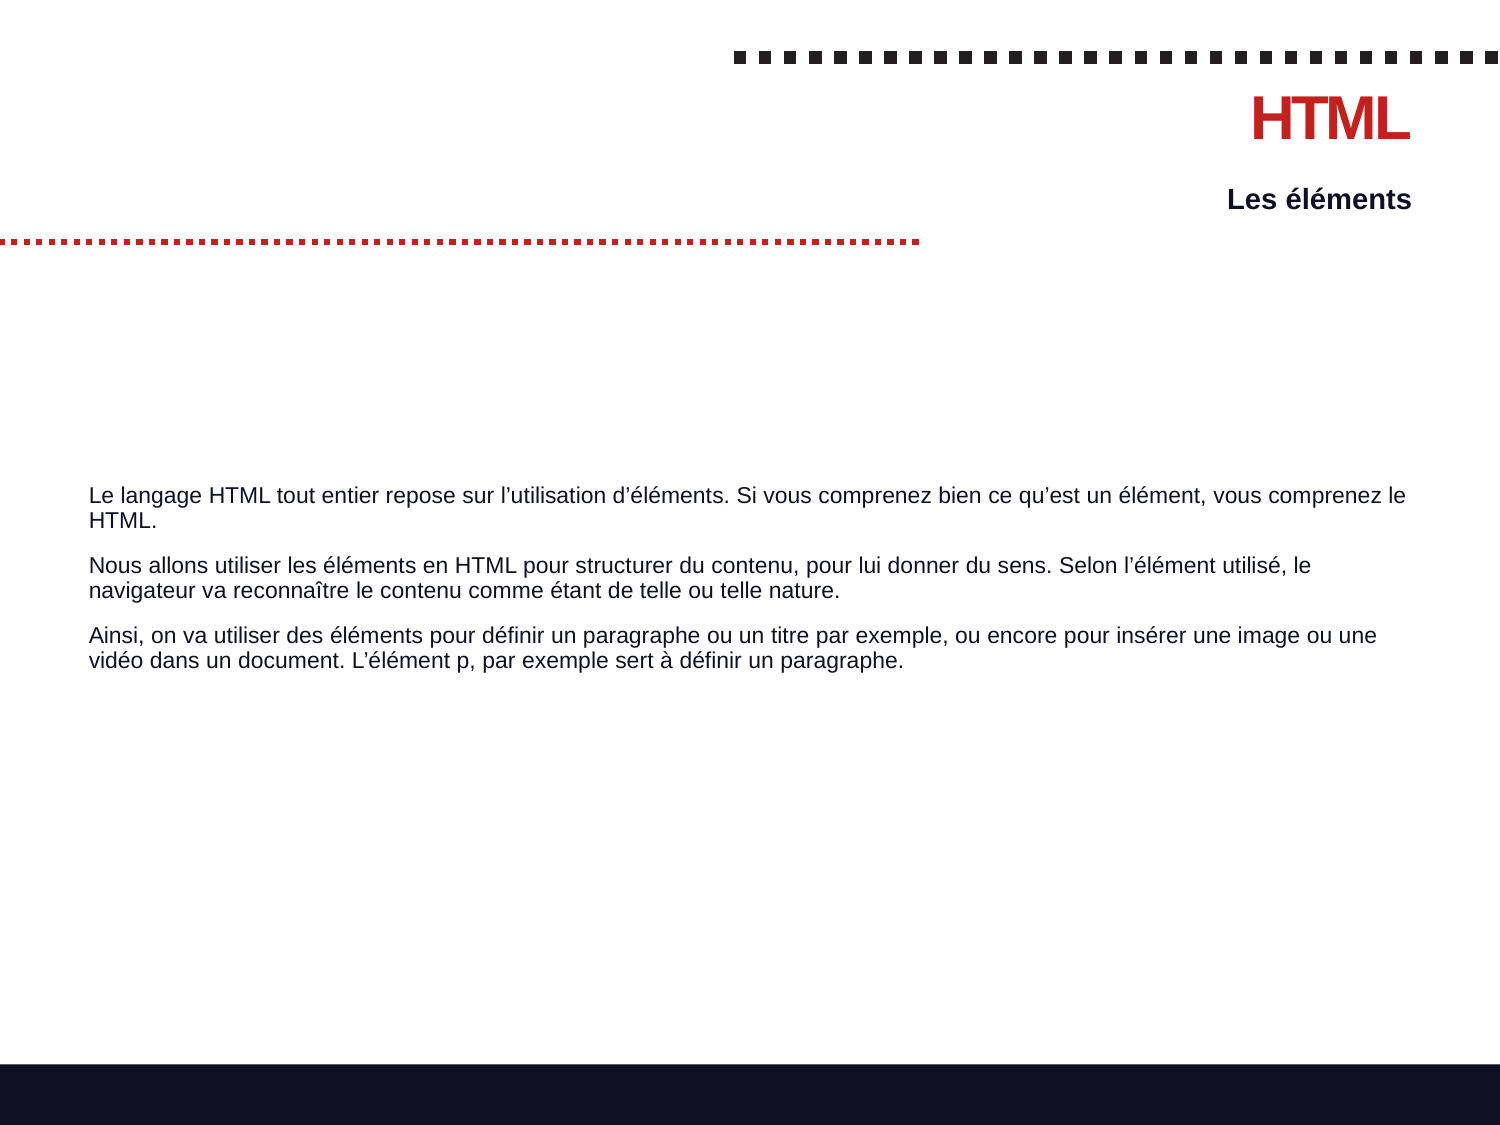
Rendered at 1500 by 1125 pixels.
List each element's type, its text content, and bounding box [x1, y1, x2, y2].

list Le langage HTML tout entier repose sur l’utilisation d’éléments. Si vous comprenez bien ce qu’est un élément, vous comprenez le HTML. Nous allons utiliser les éléments en HTML pour structurer du contenu, pour lui donner du sens. Selon l’élément utilisé, le navigateur va reconnaître le contenu comme étant de telle ou telle nature. Ainsi, on va utiliser des éléments pour définir un paragraphe ou un titre par exemple, ou encore pour insérer une image ou une vidéo dans un document. L’élément p, par exemple sert à définir un paragraphe. [73, 476, 1427, 751]
title HTML [75, 82, 1428, 160]
list Les éléments [75, 176, 1428, 224]
